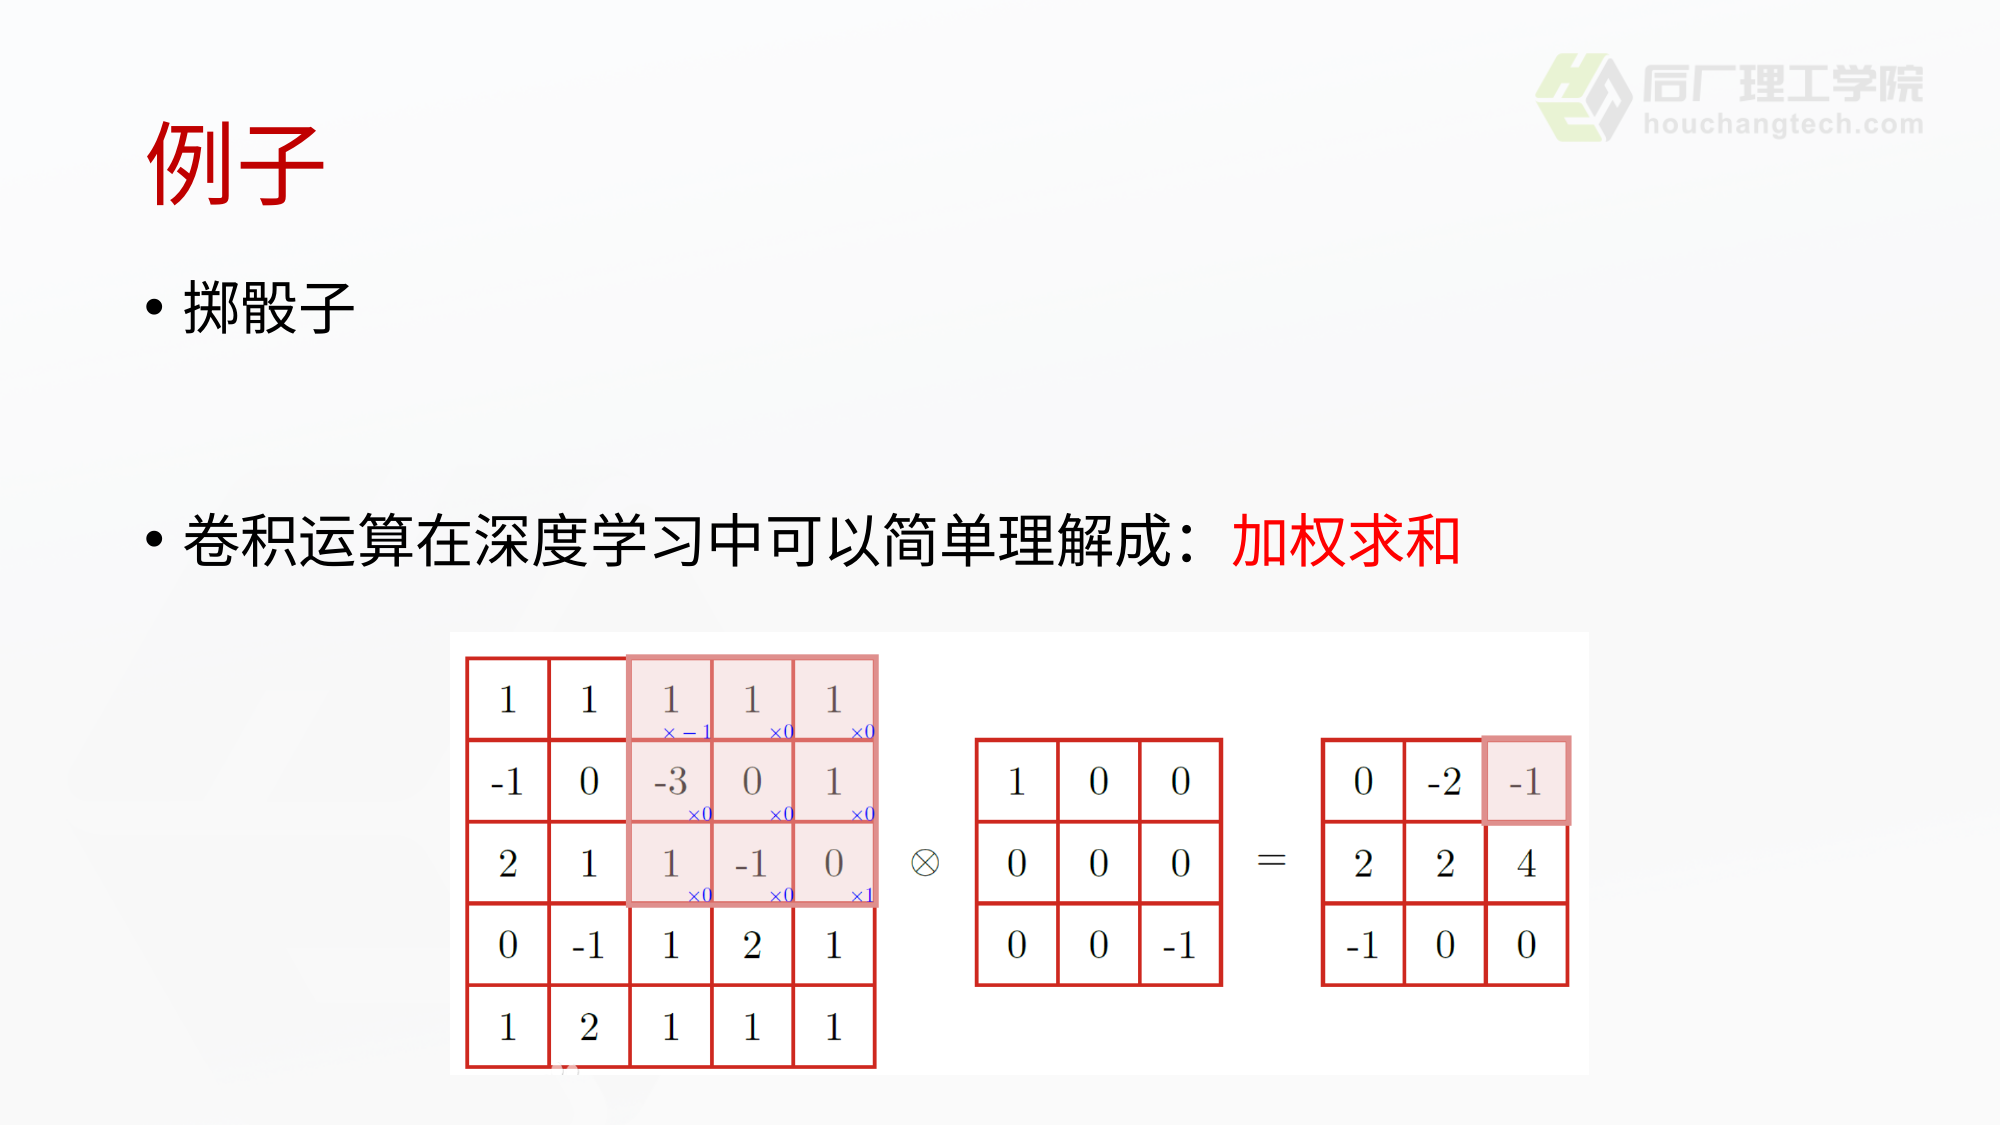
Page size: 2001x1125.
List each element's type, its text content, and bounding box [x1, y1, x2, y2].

list 掷骰子 卷积运算在深度学习中可以简单理解成：加权求和 [136, 276, 1974, 1014]
title 例子 [136, 59, 1863, 276]
picture [449, 632, 1590, 1075]
